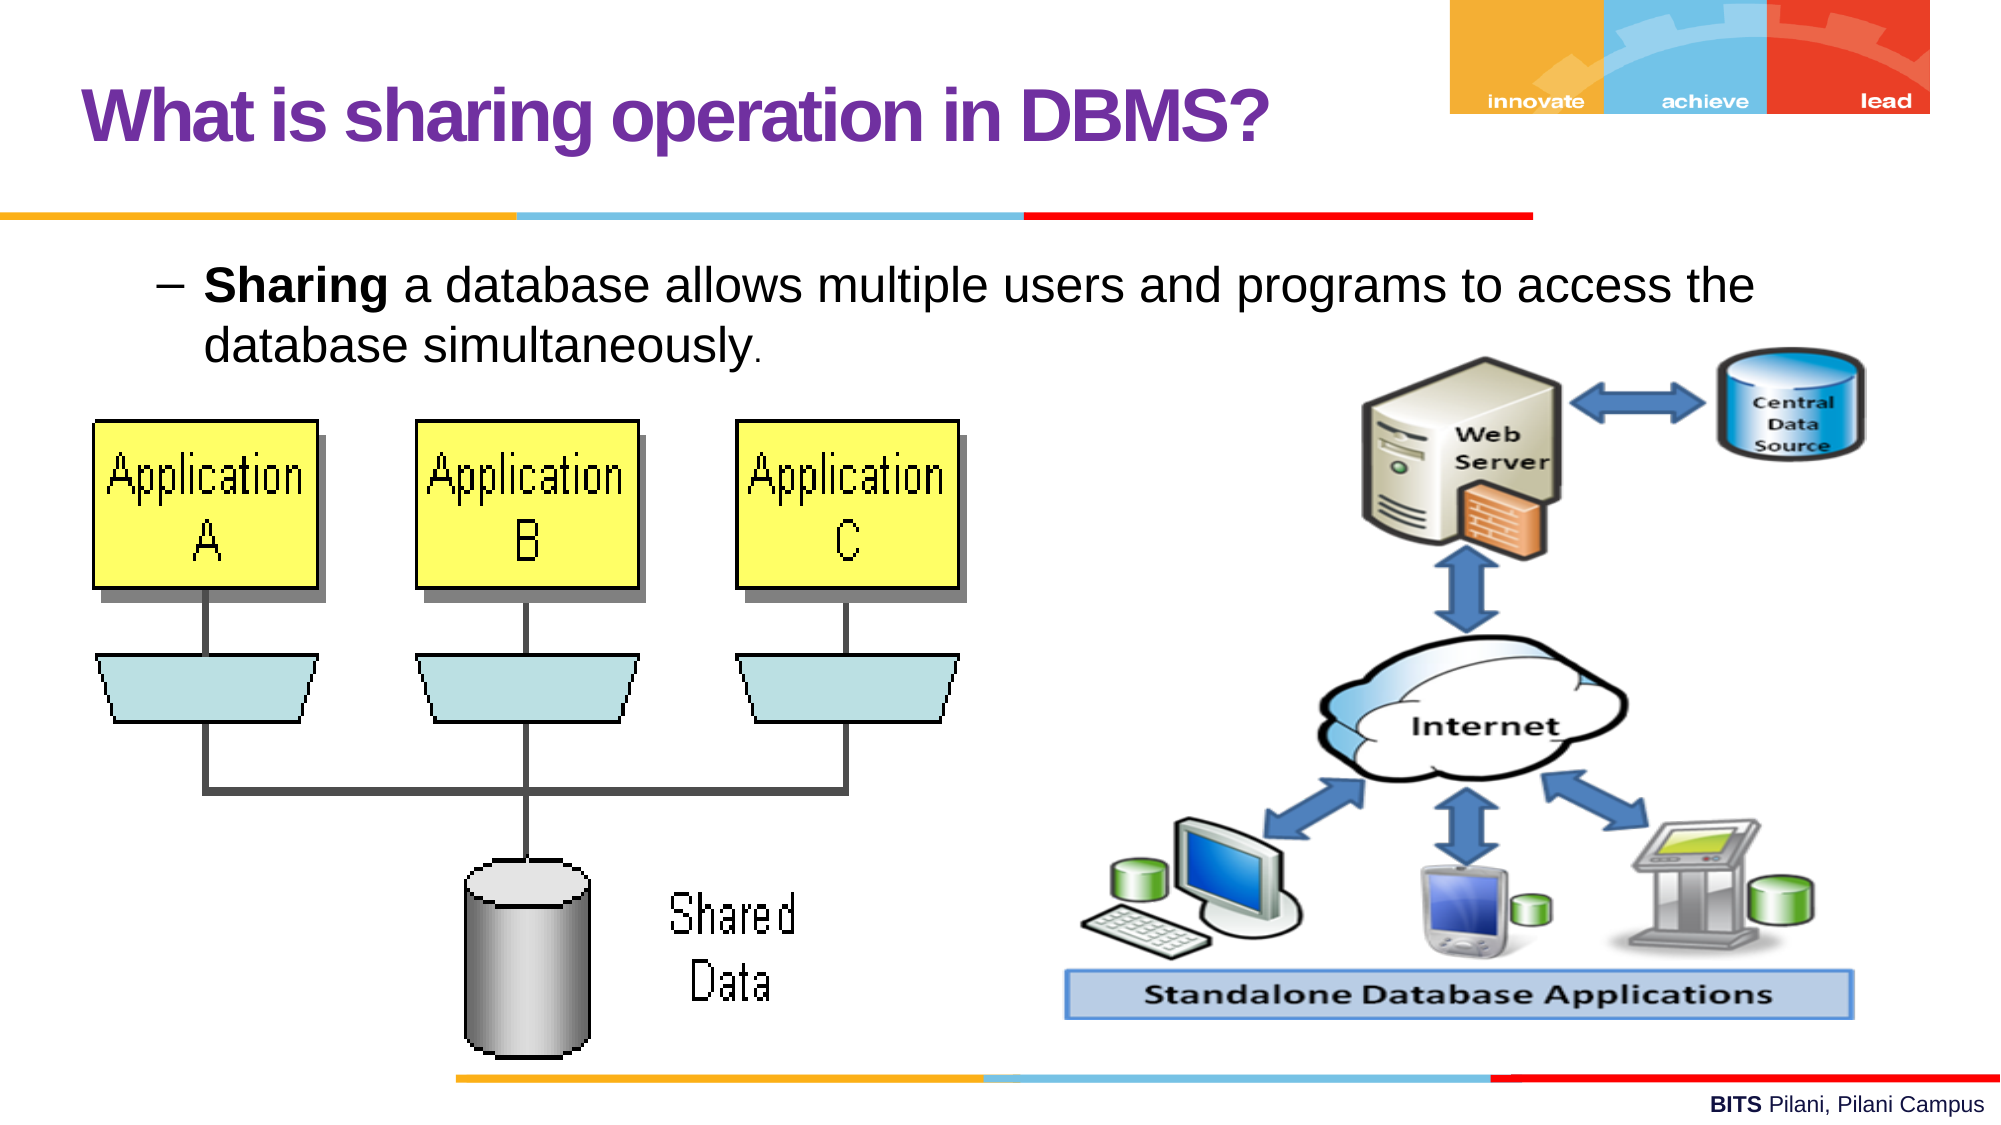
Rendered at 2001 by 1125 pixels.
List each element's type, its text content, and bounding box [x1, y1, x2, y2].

list Sharing a database allows multiple users and programs to access the database simultaneously. [66, 245, 1867, 988]
list What is sharing operation in DBMS? [66, 24, 1450, 213]
picture [92, 419, 967, 1060]
picture [1449, 0, 1930, 114]
picture [1061, 346, 1867, 1021]
